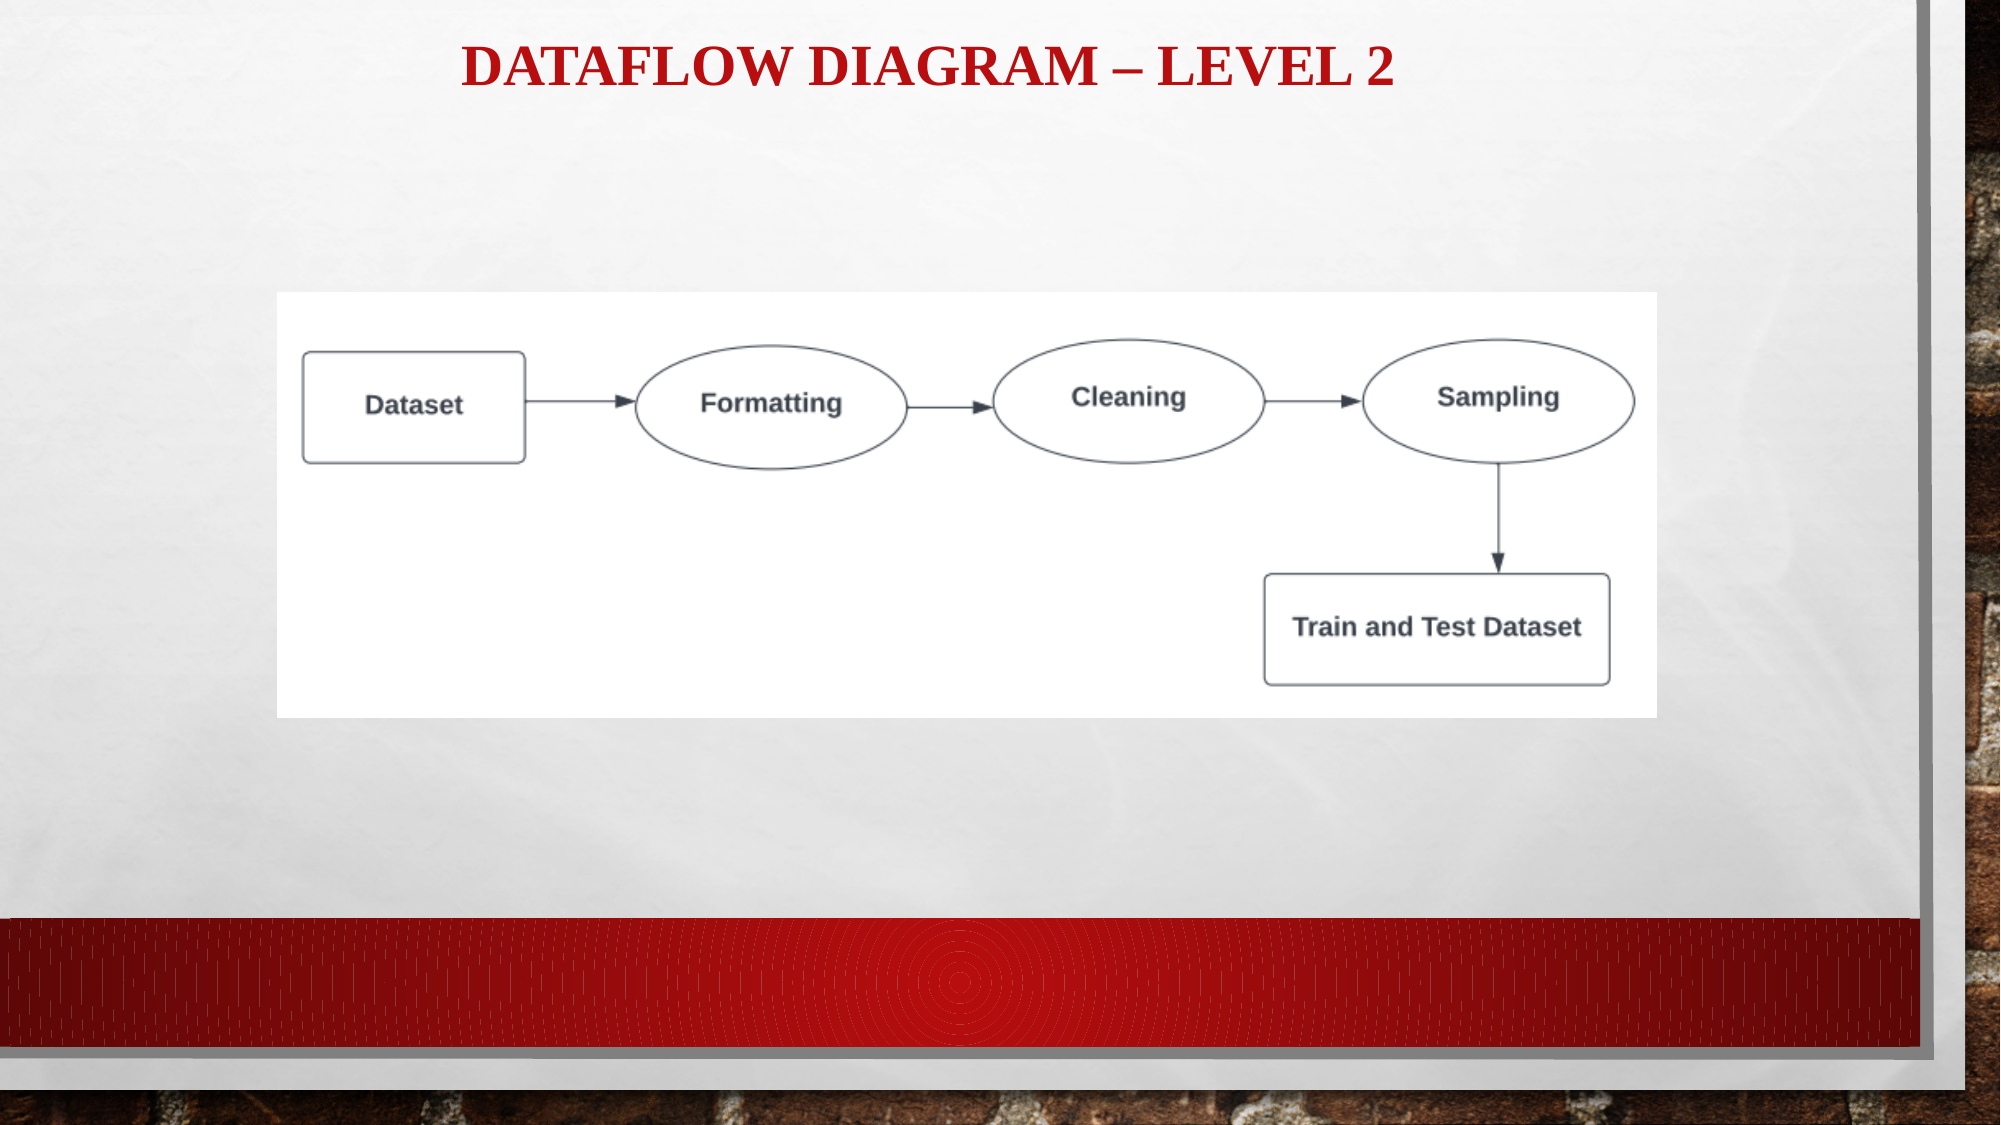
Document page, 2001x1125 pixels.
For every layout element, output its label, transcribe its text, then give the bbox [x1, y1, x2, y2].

title Dataflow diagram – level 2 [112, 16, 1818, 117]
picture [0, 0, 2000, 1125]
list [277, 292, 1658, 719]
